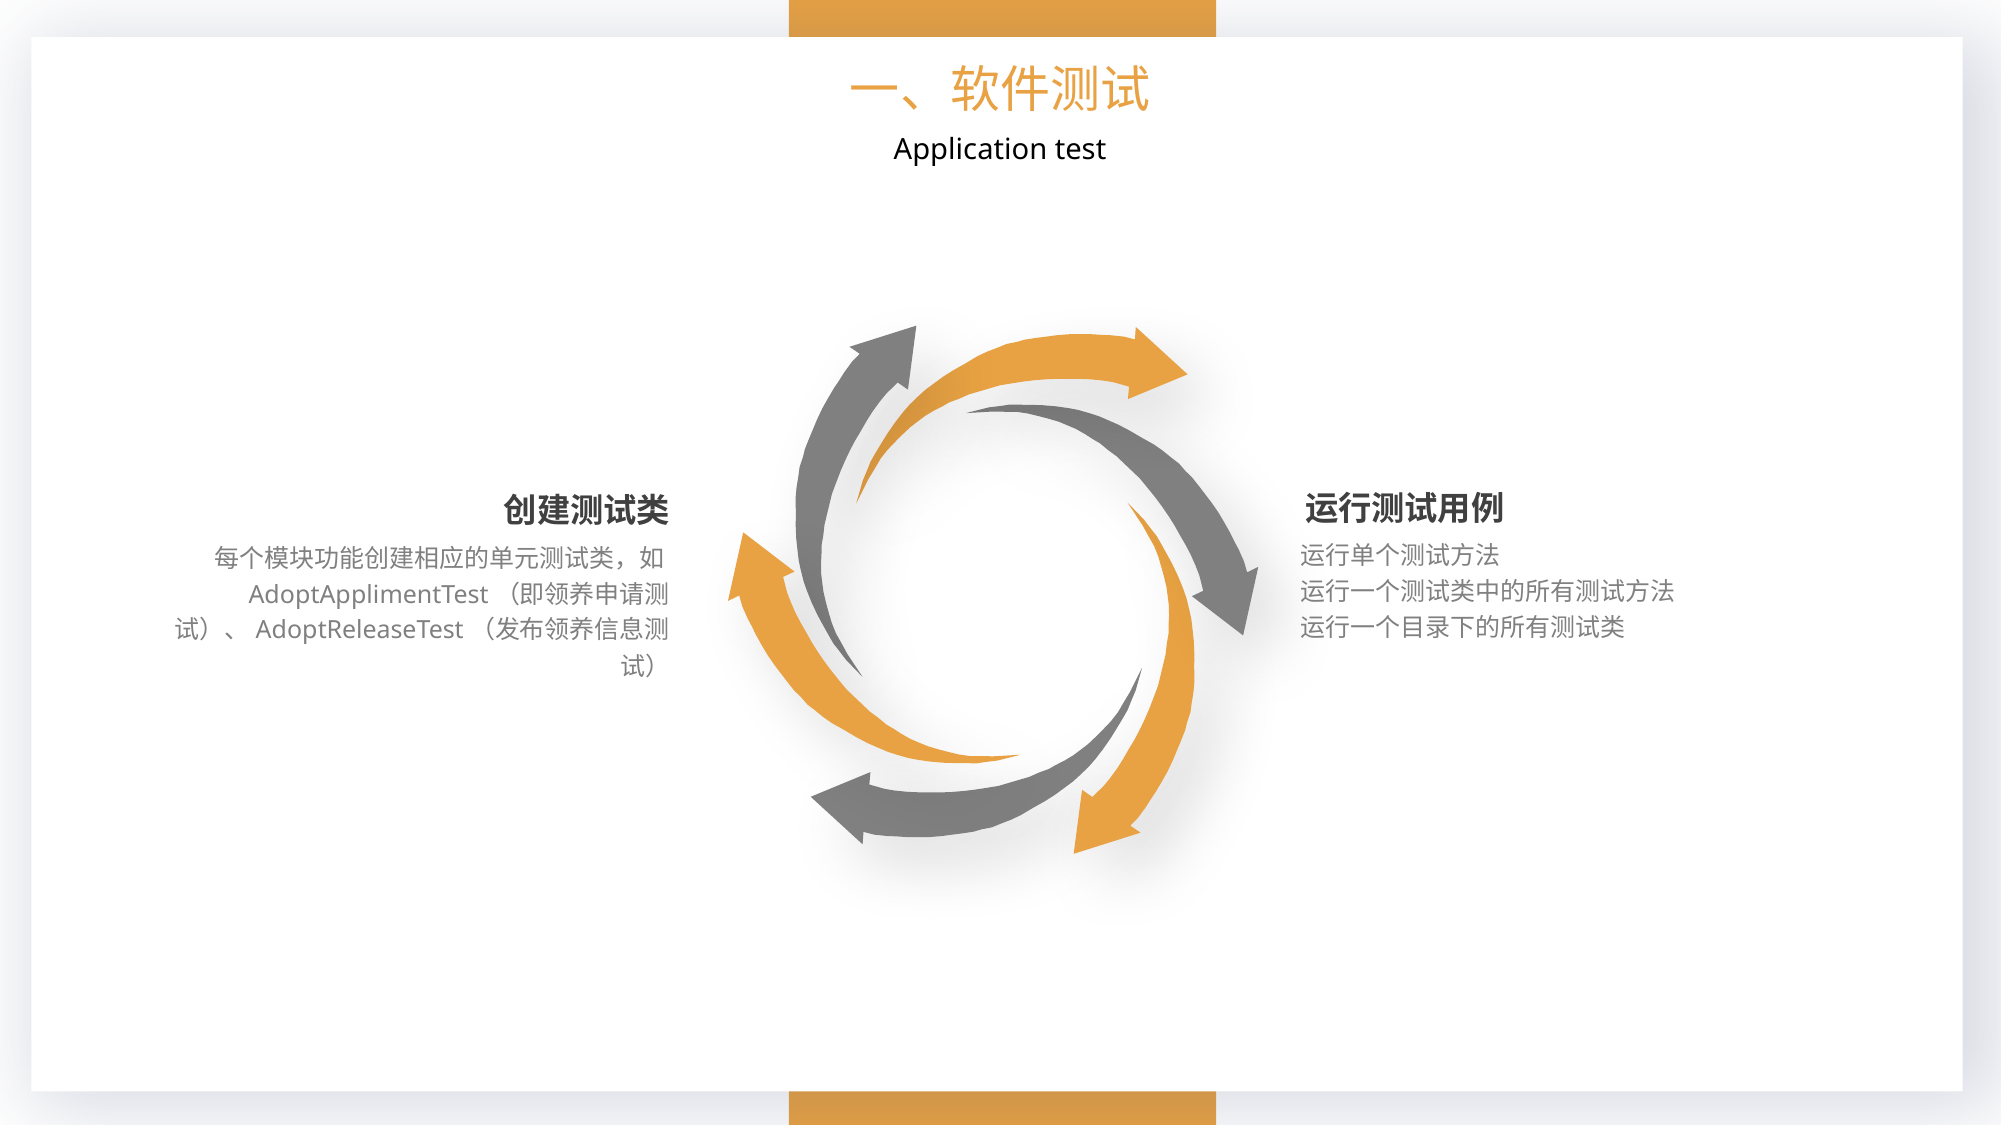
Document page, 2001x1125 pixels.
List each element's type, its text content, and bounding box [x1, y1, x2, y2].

text_box 一、软件测试 [593, 49, 1407, 123]
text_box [676, 314, 1310, 865]
text_box Application test [480, 123, 1520, 173]
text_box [1285, 471, 1859, 649]
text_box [112, 474, 685, 651]
